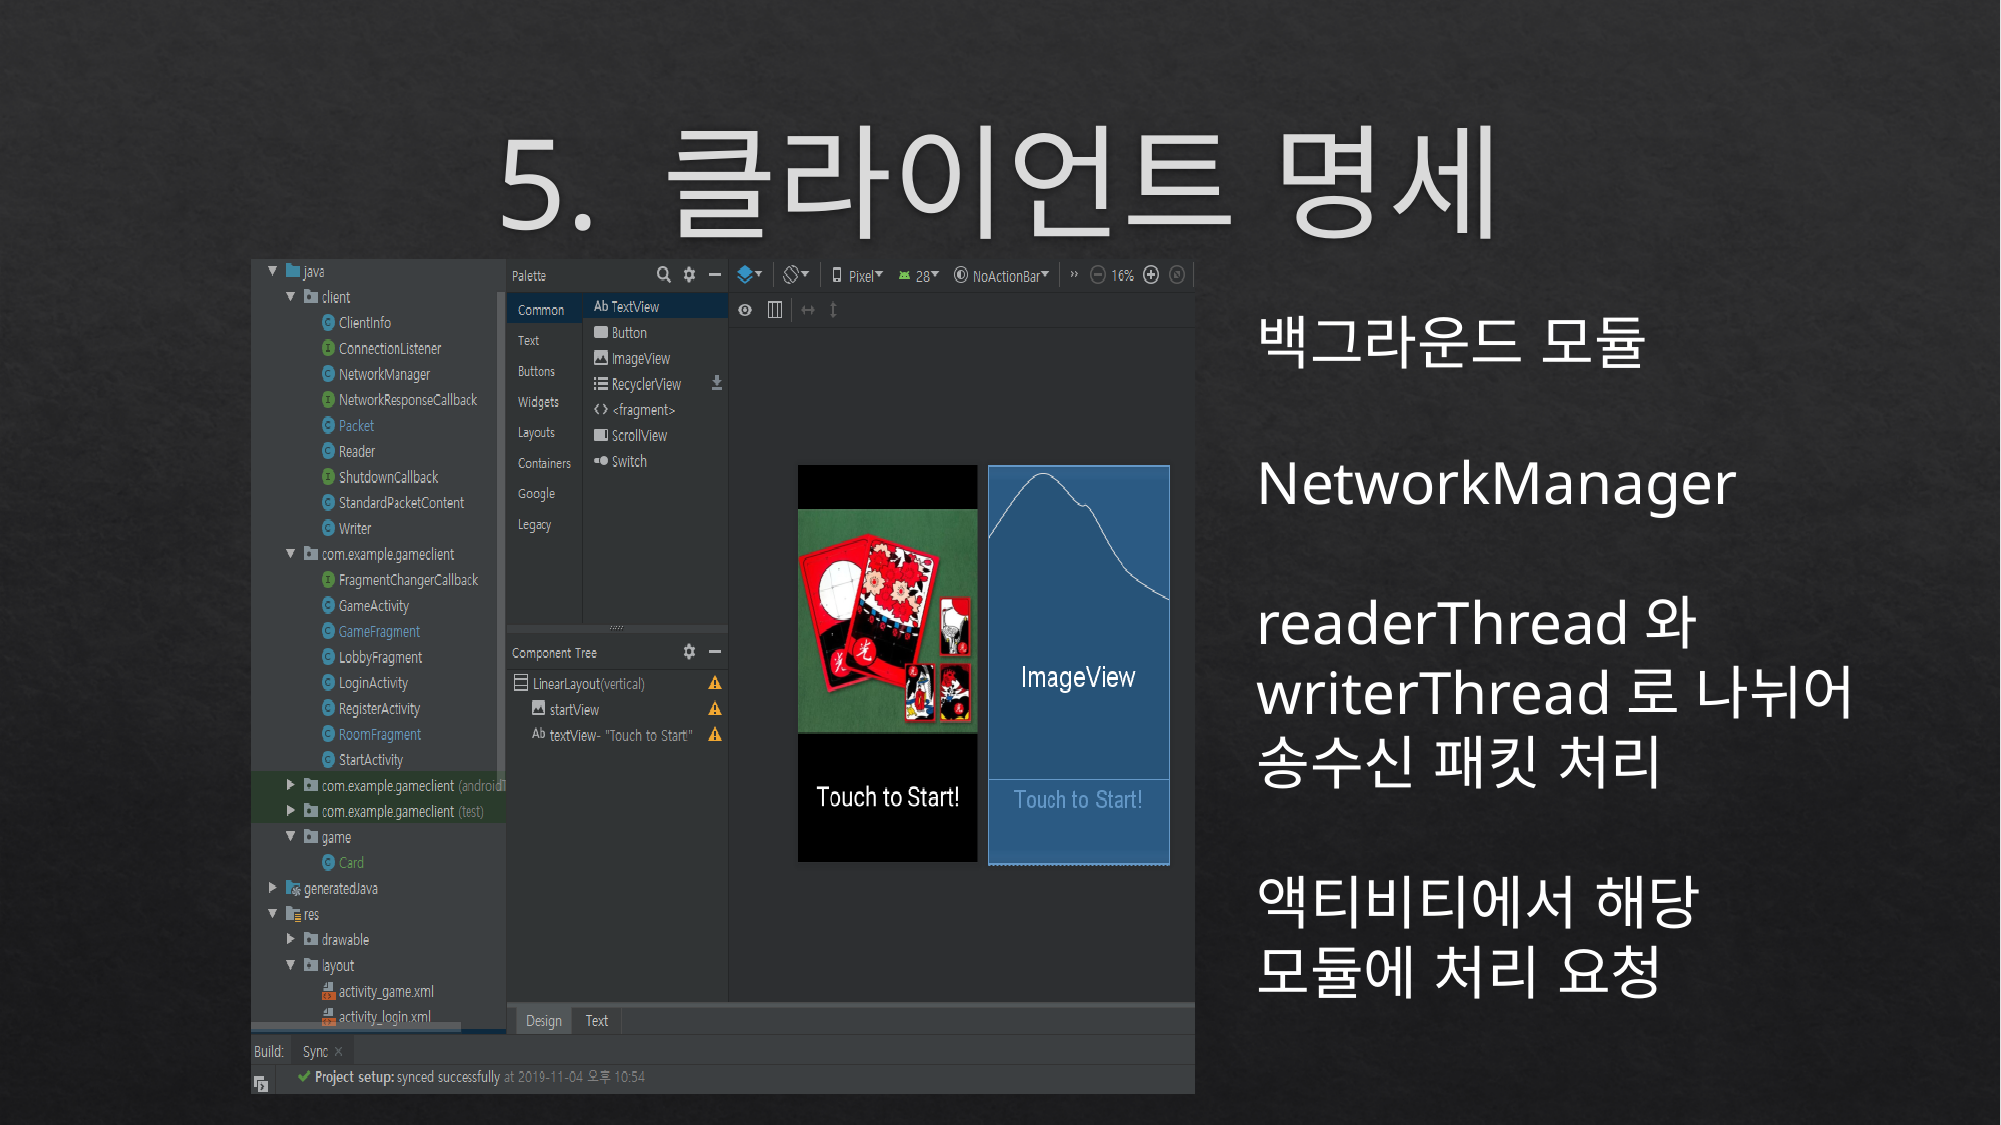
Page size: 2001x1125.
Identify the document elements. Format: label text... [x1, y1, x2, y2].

text_box 백그라운드 모듈 NetworkManager readerThread와 writerThread로 나뉘어 송수신 패킷 처리 액티비티에서 해당 모듈에 처리 요청 [1242, 298, 1882, 1014]
title 5. 클라이언트 명세 [149, 99, 1849, 260]
picture [251, 258, 1195, 1094]
